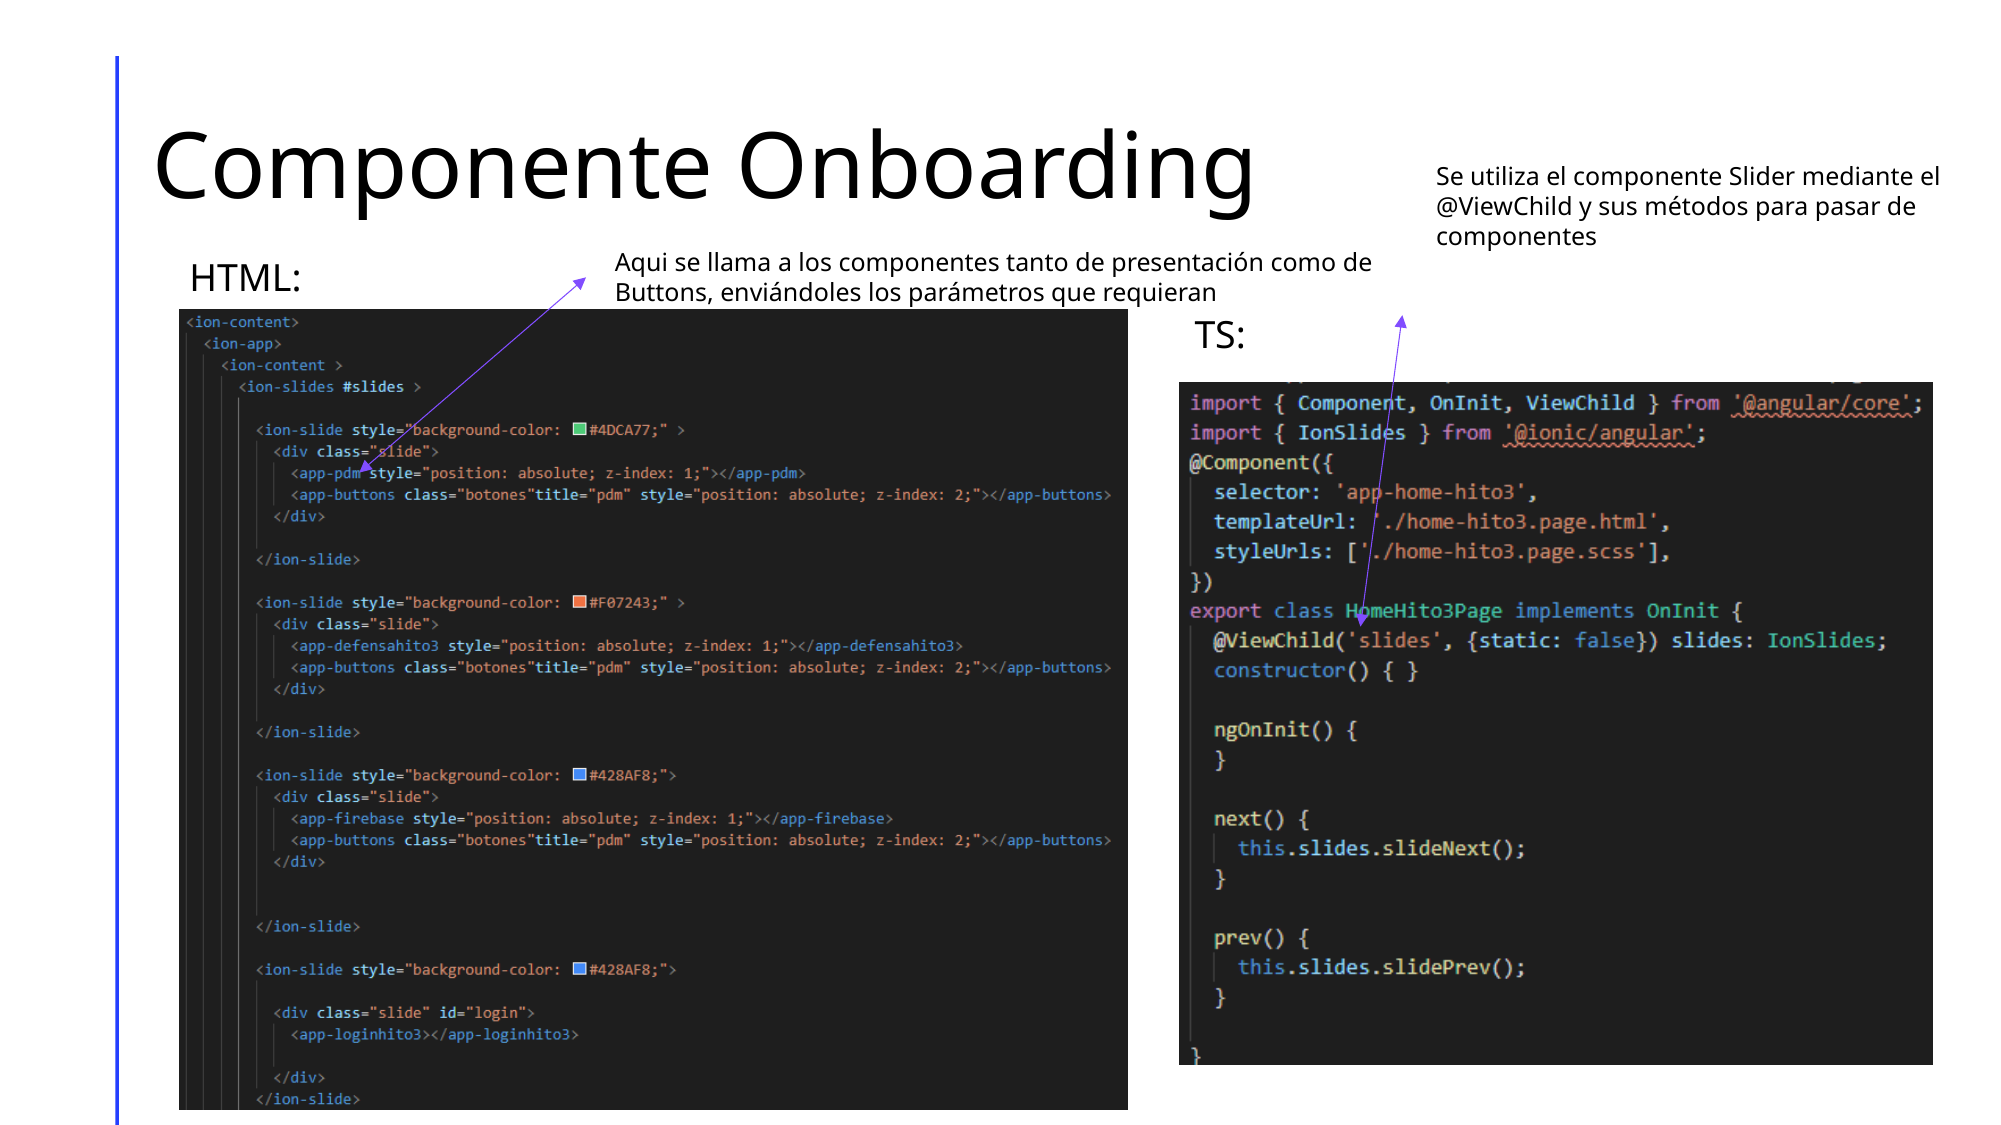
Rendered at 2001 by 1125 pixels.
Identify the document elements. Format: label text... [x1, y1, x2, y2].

title Componente Onboarding [137, 59, 1863, 278]
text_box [1360, 315, 1403, 627]
text_box Aqui se llama a los componentes tanto de presentación como de Buttons, enviándoles los parámetros que requieran [600, 239, 1474, 315]
picture [1179, 382, 1933, 1065]
picture [179, 309, 1128, 1110]
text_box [359, 277, 586, 473]
text_box Se utiliza el componente Slider mediante el @ViewChild y sus métodos para pasar de componentes [1421, 152, 1982, 258]
text_box TS: [1179, 315, 1360, 364]
text_box HTML: [174, 246, 373, 307]
